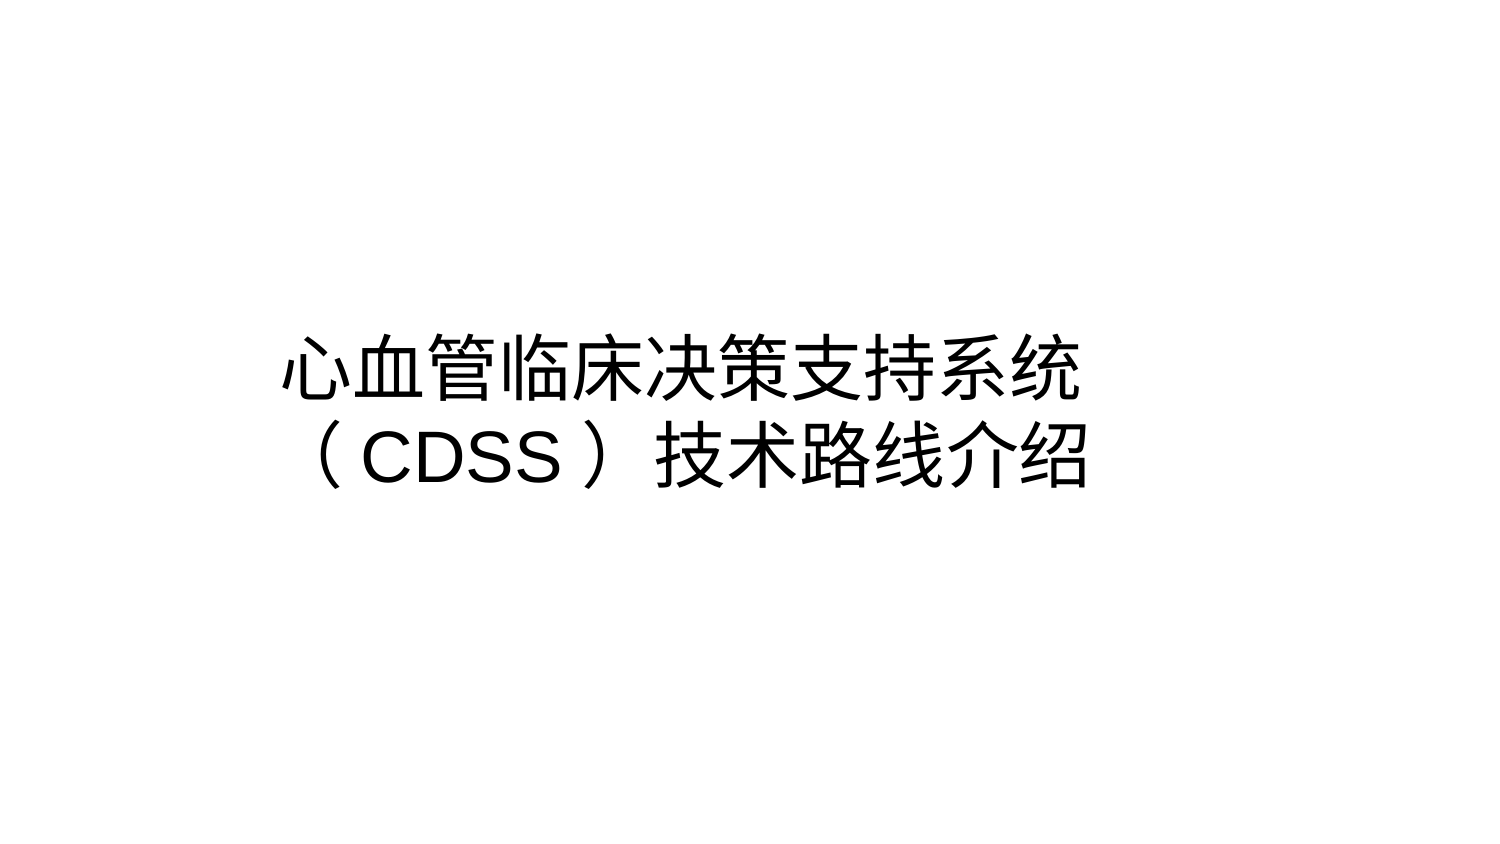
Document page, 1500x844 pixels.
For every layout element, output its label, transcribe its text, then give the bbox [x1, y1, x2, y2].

text_box 心血管临床决策支持系统（CDSS）技术路线介绍 [234, 307, 1129, 386]
